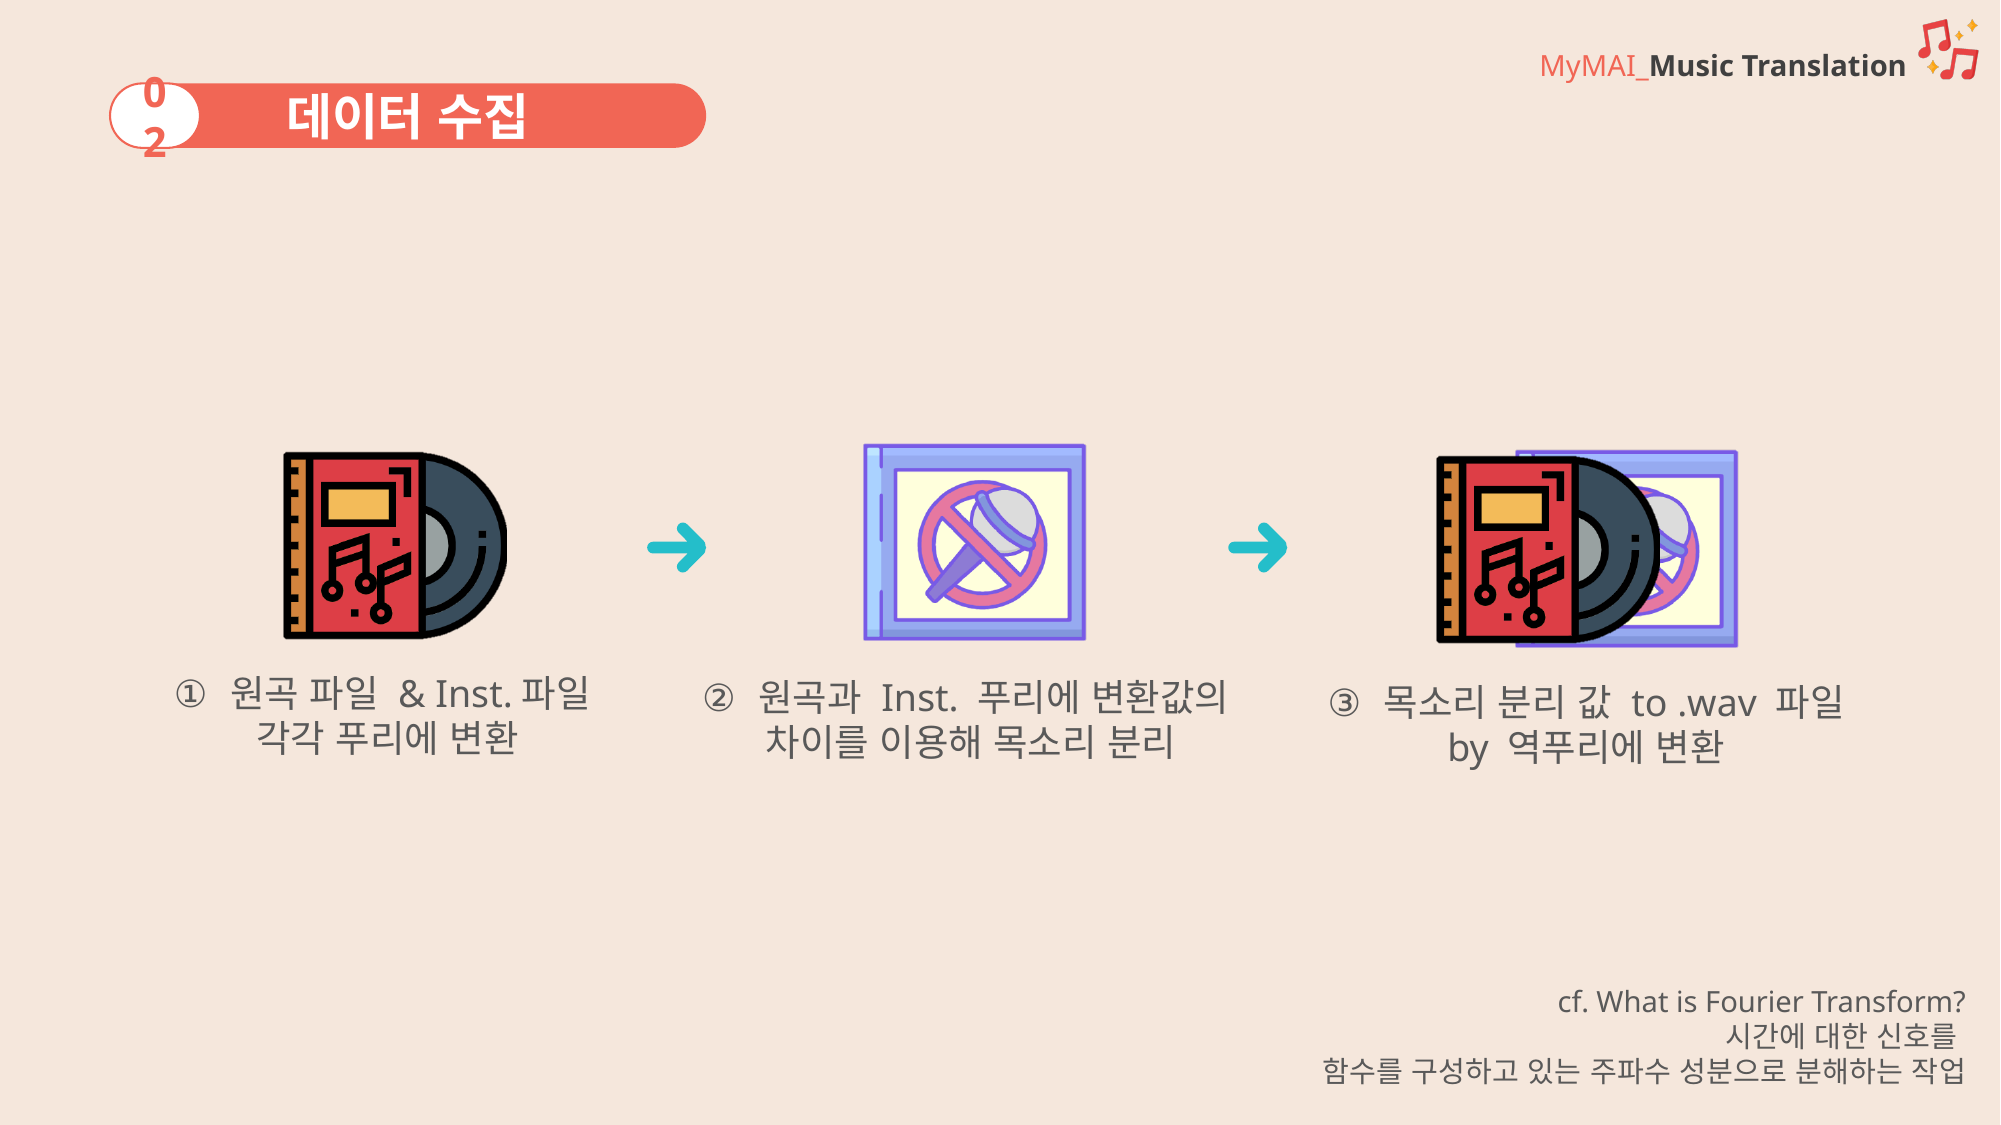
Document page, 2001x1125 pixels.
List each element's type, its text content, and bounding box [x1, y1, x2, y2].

picture [1907, 15, 1987, 84]
text_box 02 [108, 82, 201, 149]
text_box 데이터 수집 [174, 82, 708, 149]
text_box MyMAI_Music Translation [1524, 39, 1923, 90]
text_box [53, 415, 1921, 778]
text_box cf. What is Fourier Transform? 시간에 대한 신호를 함수를 구성하고 있는 주파수 성분으로 분해하는 작업 [1287, 975, 1981, 1096]
